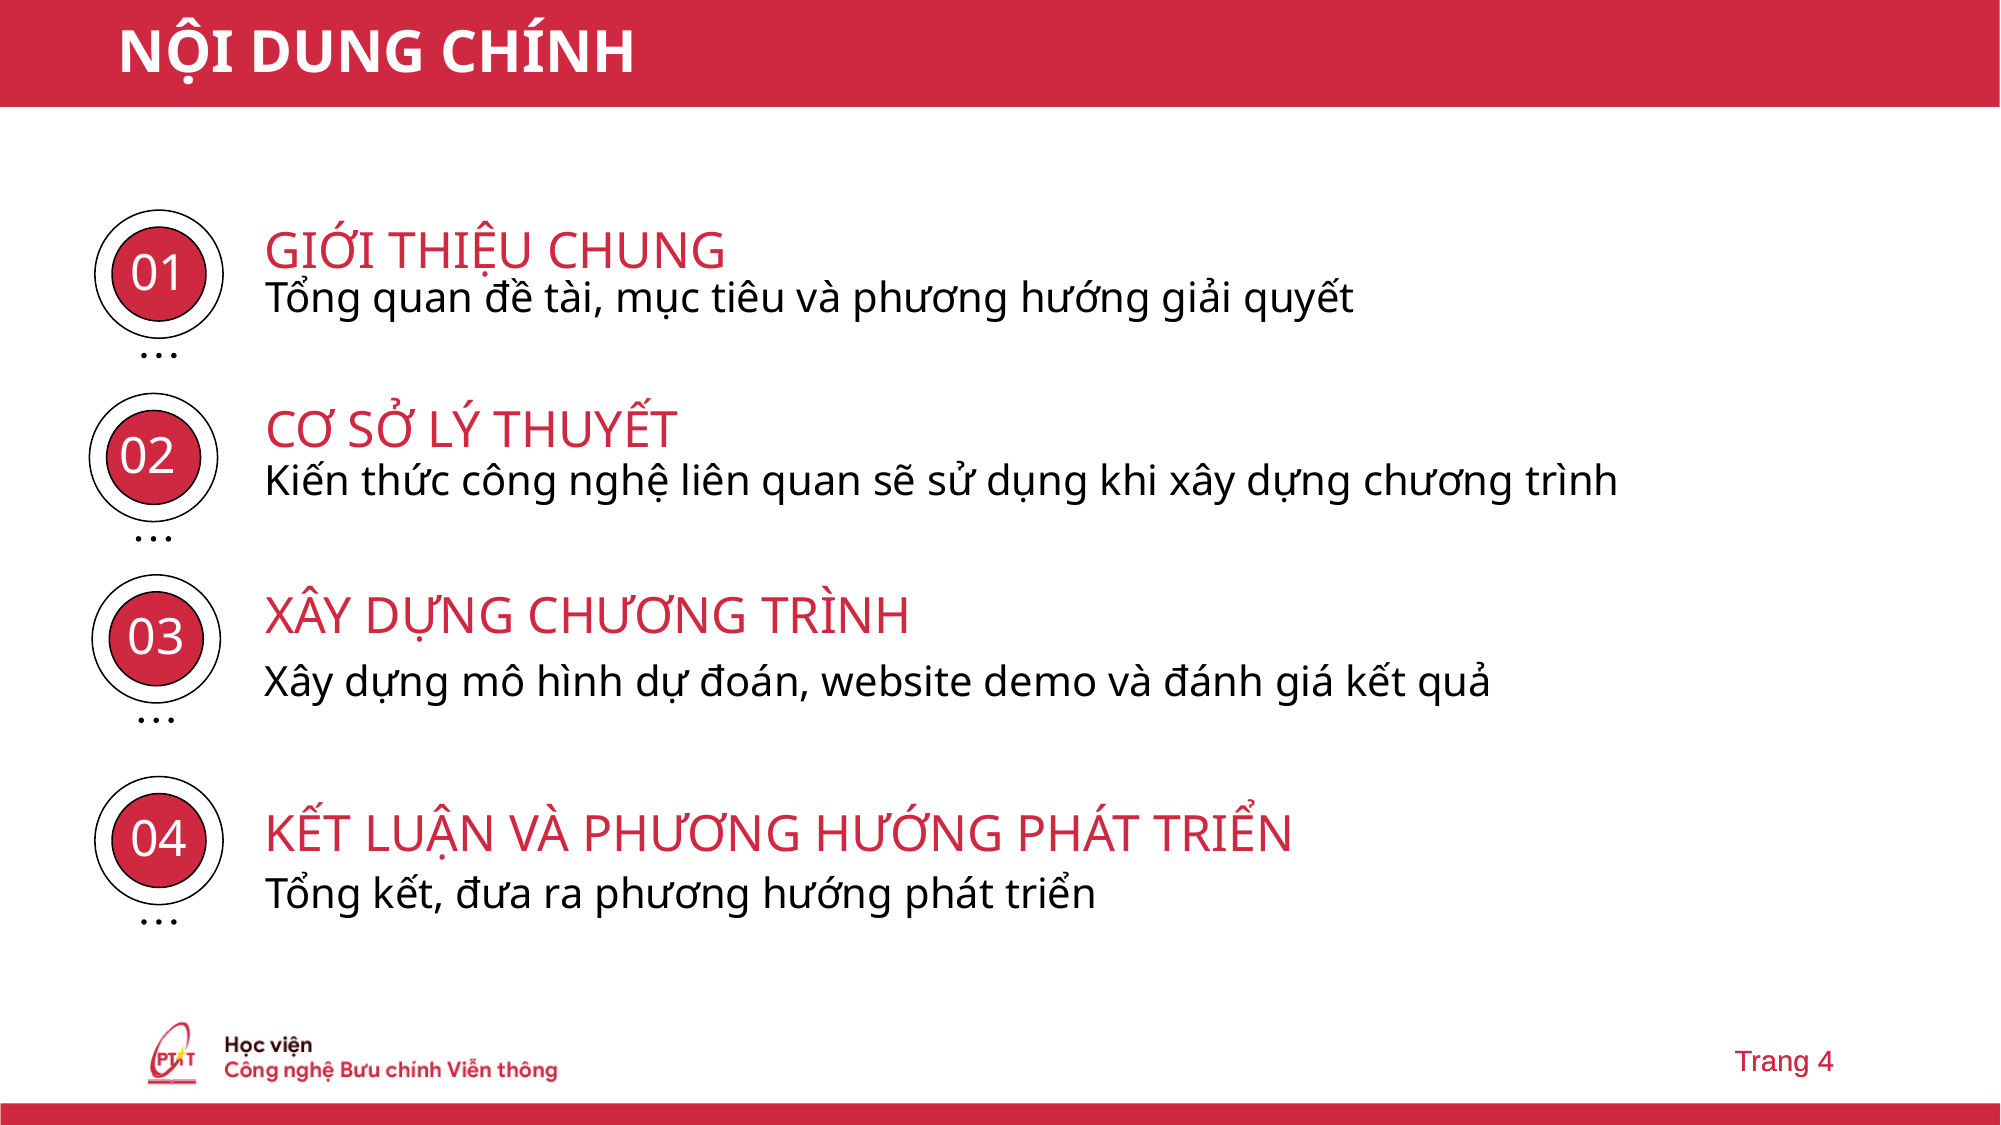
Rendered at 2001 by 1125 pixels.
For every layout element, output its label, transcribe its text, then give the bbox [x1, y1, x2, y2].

text_box CƠ SỞ LÝ THUYẾT [250, 373, 921, 437]
text_box KẾT LUẬN VÀ PHƯƠNG HƯỚNG PHÁT TRIỂN [250, 777, 1682, 841]
picture [0, 0, 2001, 1125]
text_box GIỚI THIỆU CHUNG [250, 194, 868, 258]
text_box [94, 210, 224, 359]
text_box XÂY DỰNG CHƯƠNG TRÌNH [250, 559, 1705, 623]
text_box NỘI DUNG CHÍNH [103, 6, 1105, 92]
text_box Kiến thức công nghệ liên quan sẽ sử dụng khi xây dựng chương trình [250, 444, 1875, 539]
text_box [89, 393, 218, 542]
text_box Tổng quan đề tài, mục tiêu và phương hướng giải quyết [250, 261, 1773, 356]
text_box Tổng kết, đưa ra phương hướng phát triển [250, 857, 1728, 952]
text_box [94, 776, 224, 925]
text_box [92, 574, 221, 723]
text_box Xây dựng mô hình dự đoán, website demo và đánh giá kết quả [250, 646, 1738, 741]
